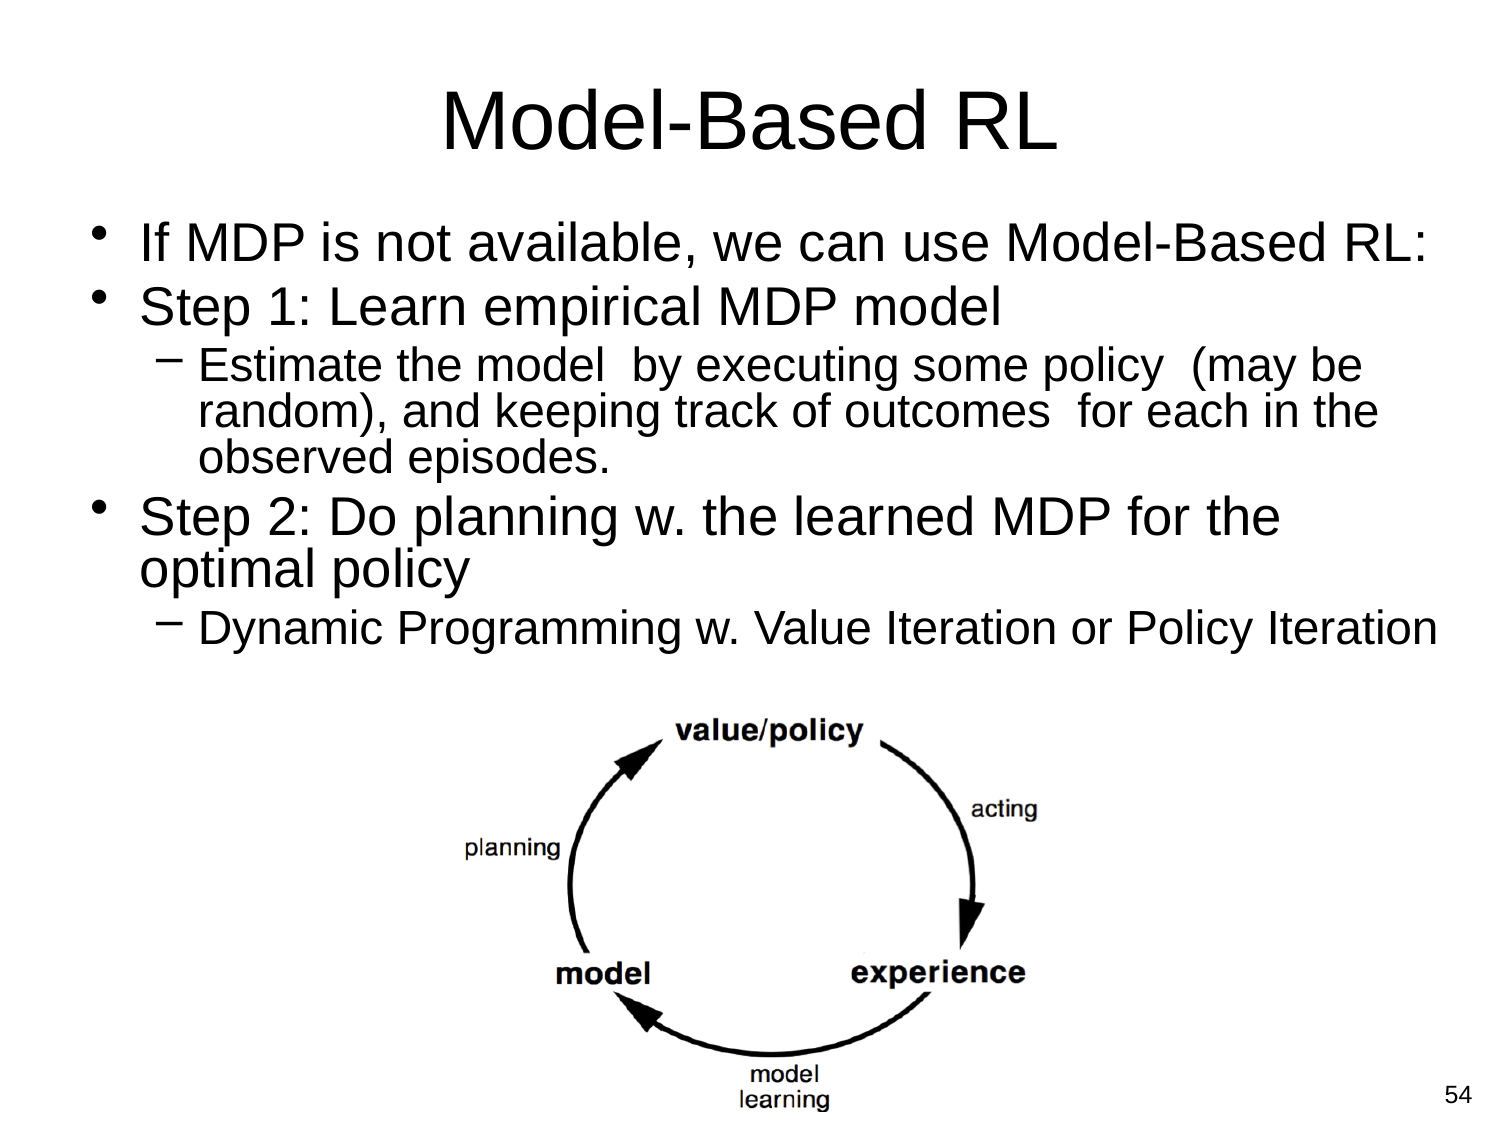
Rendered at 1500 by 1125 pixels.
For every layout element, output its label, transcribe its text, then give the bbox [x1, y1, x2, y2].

slide_number 54 [1137, 1070, 1488, 1112]
title Model-Based RL [74, 44, 1426, 188]
picture [460, 714, 1040, 1112]
